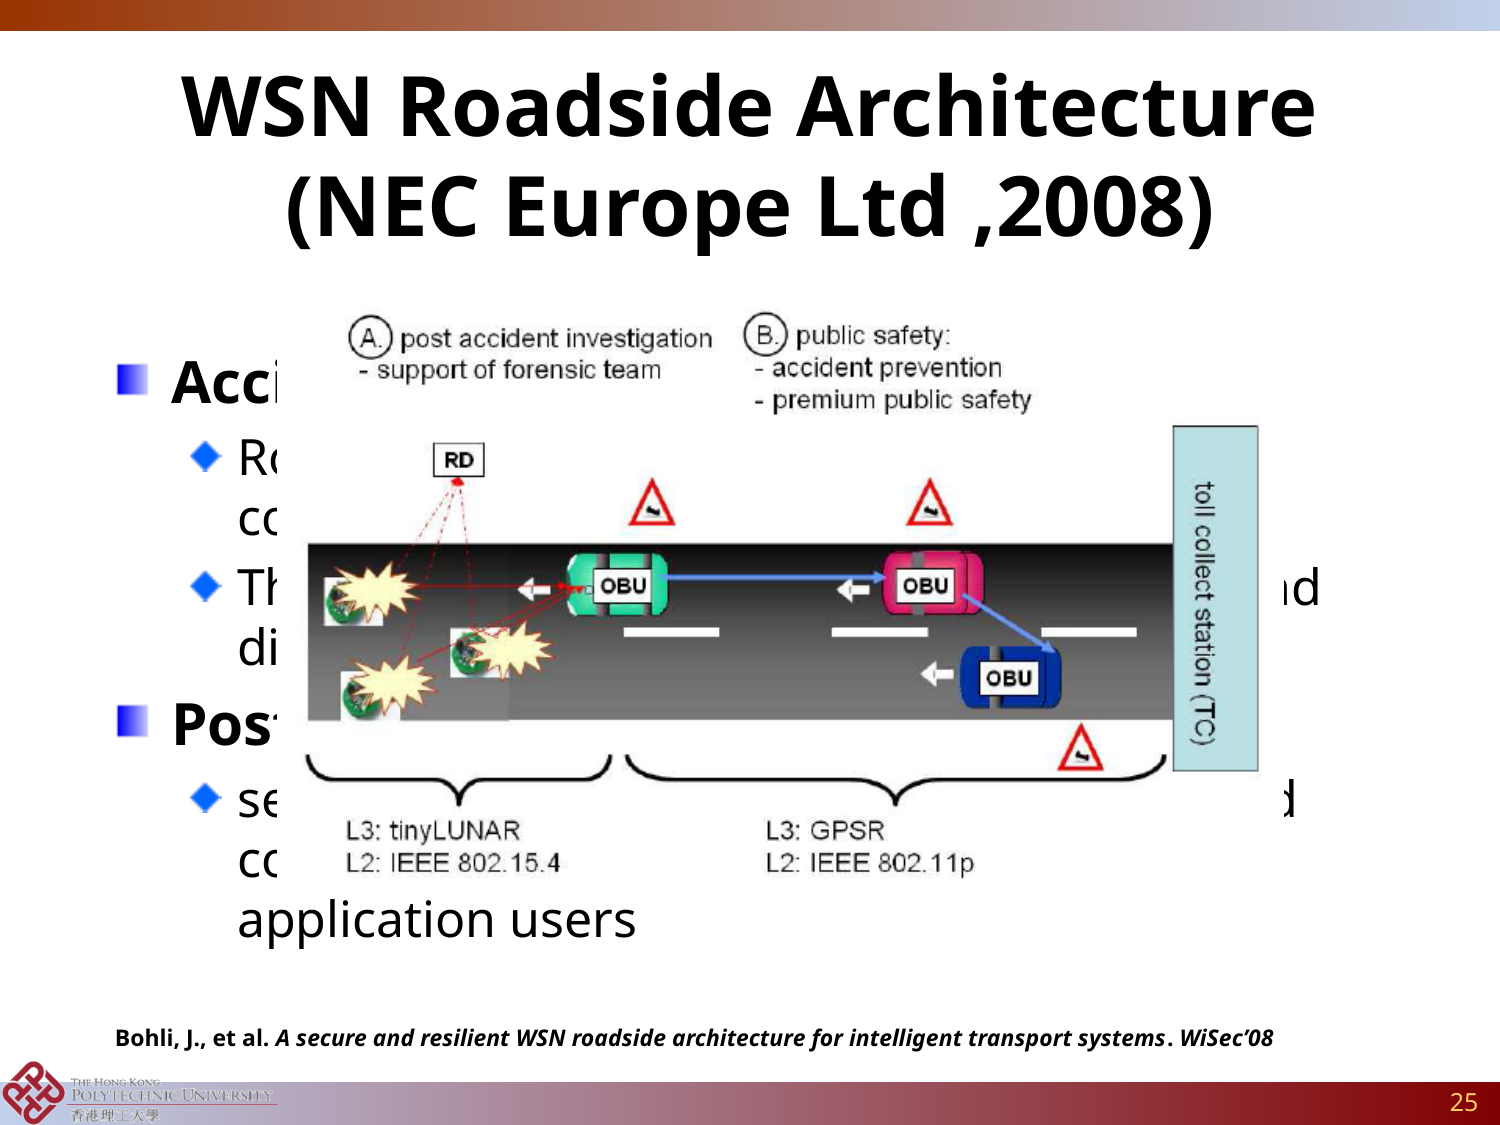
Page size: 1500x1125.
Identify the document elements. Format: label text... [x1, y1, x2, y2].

picture [115, 703, 152, 741]
picture [190, 781, 222, 813]
text_box Bohli, J., et al. A secure and resilient WSN roadside architecture for intelligent transport systems. WiSec’08 [100, 1015, 1388, 1058]
picture [190, 439, 222, 472]
list Accident prevention: Roadside sensor nodes measure the road condition, and send to a passing vehicle. The vehicle generates a warning message and distributes it to all vehicles in a certain area Post-accident investigation sensor nodes continuously measure the road condition and store this information for application users [1290, 338, 1451, 721]
picture [0, 1061, 278, 1125]
picture [115, 362, 152, 399]
list Accident prevention: Roadside sensor nodes measure the road condition, and send to a passing vehicle. The vehicle generates a warning message and distributes it to all vehicles in a certain area Post-accident investigation sensor nodes continuously measure the road condition and store this information for application users [100, 338, 272, 721]
title WSN Roadside Architecture (NEC Europe Ltd ,2008) [75, 45, 1425, 173]
picture [190, 569, 222, 602]
picture [277, 302, 1284, 894]
